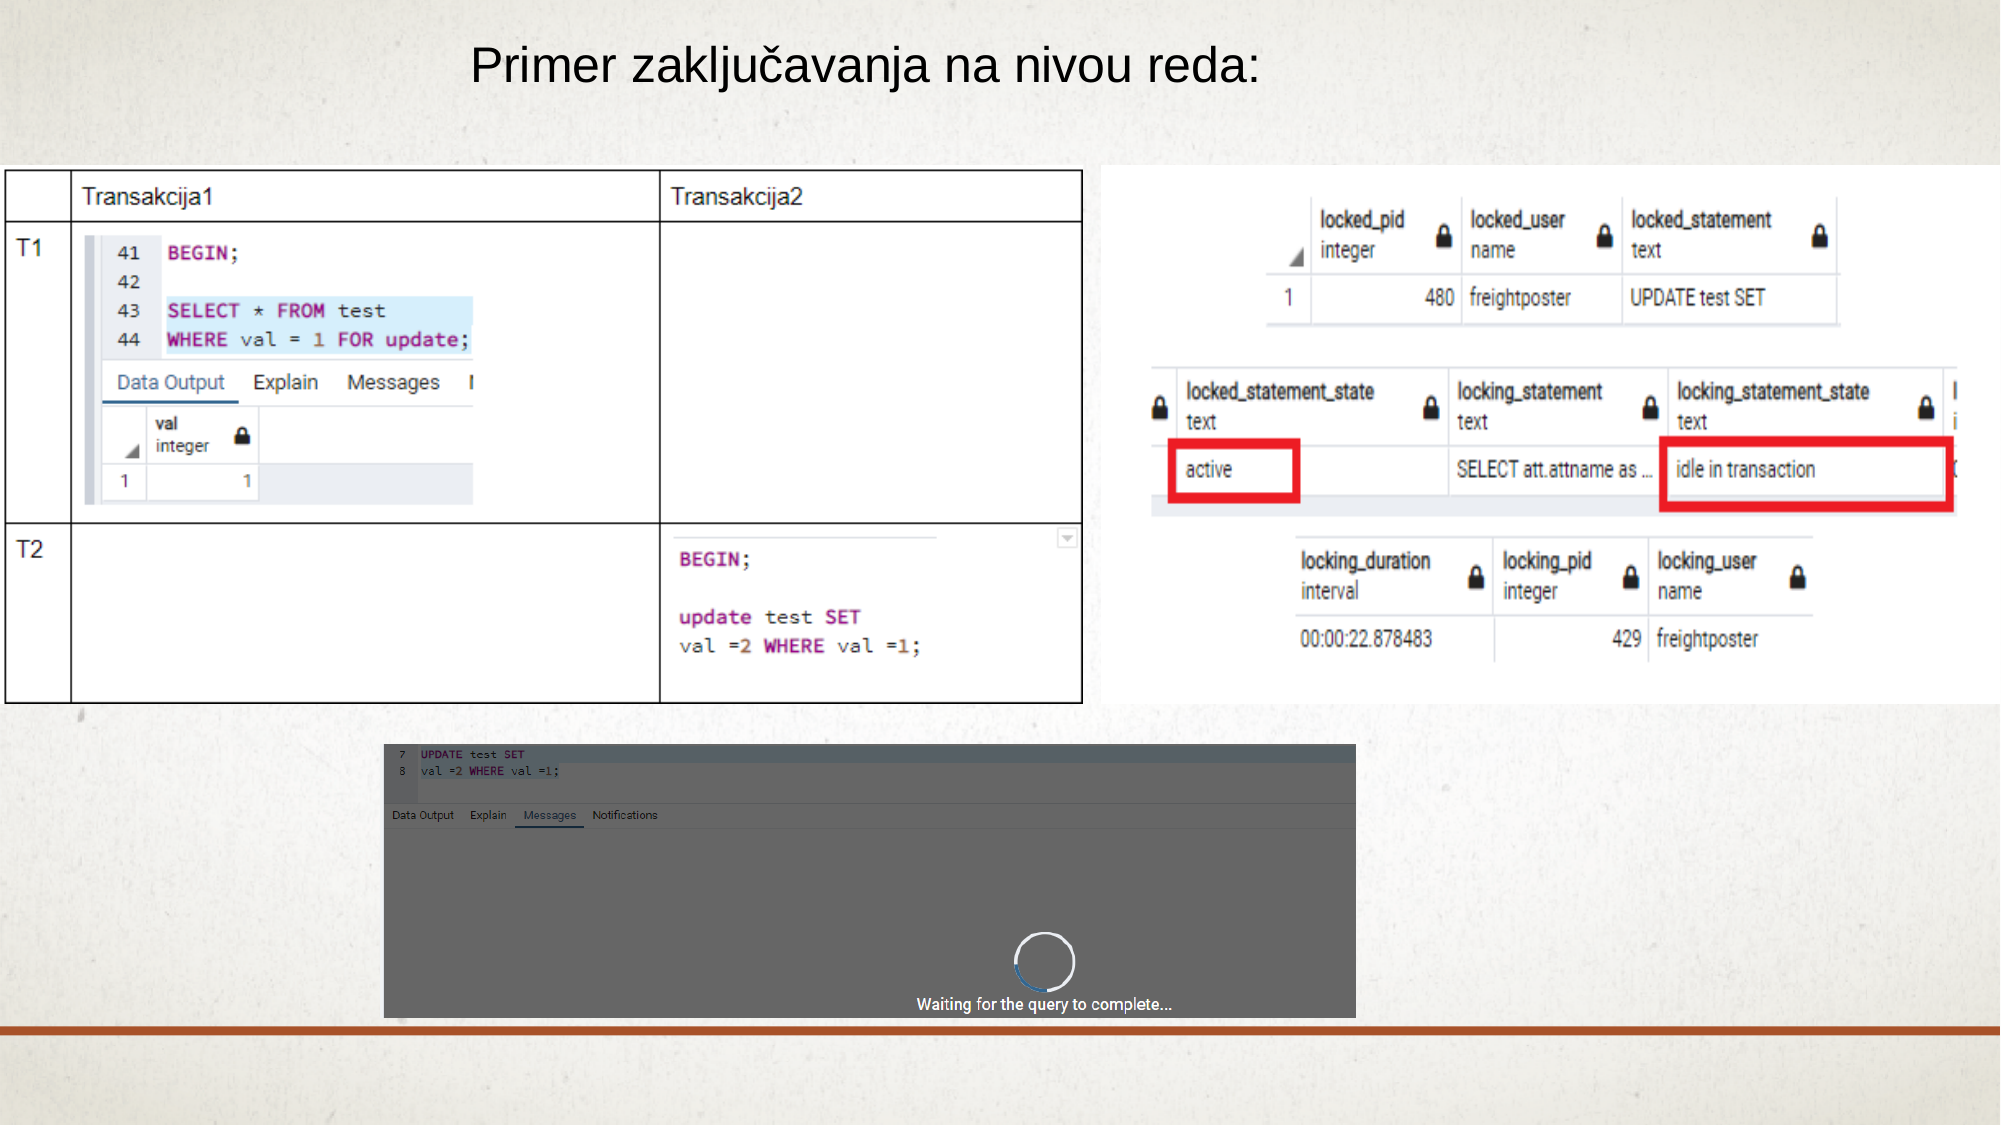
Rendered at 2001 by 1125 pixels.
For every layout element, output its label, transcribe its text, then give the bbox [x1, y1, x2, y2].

text_box Primer zaključavanja na nivou reda: [455, 24, 1464, 100]
picture [0, 0, 2001, 1125]
